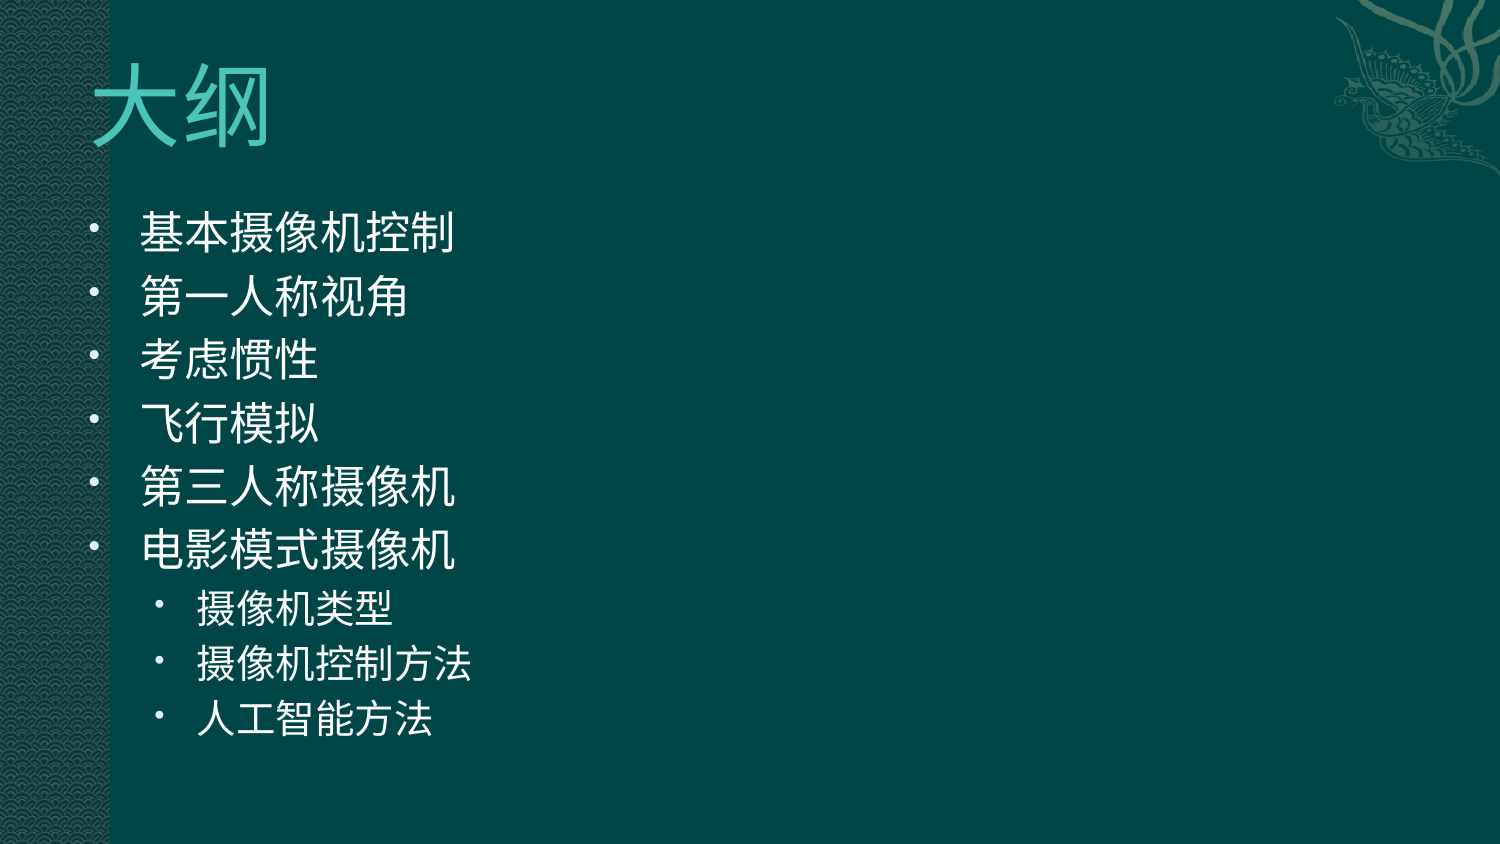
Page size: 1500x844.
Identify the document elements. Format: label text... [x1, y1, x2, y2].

picture [0, 0, 110, 844]
title 大纲 [75, 33, 1351, 175]
list 基本摄像机控制 第一人称视角 考虑惯性 飞行模拟 第三人称摄像机 电影模式摄像机 摄像机类型 摄像机控制方法 人工智能方法 [75, 196, 1425, 754]
